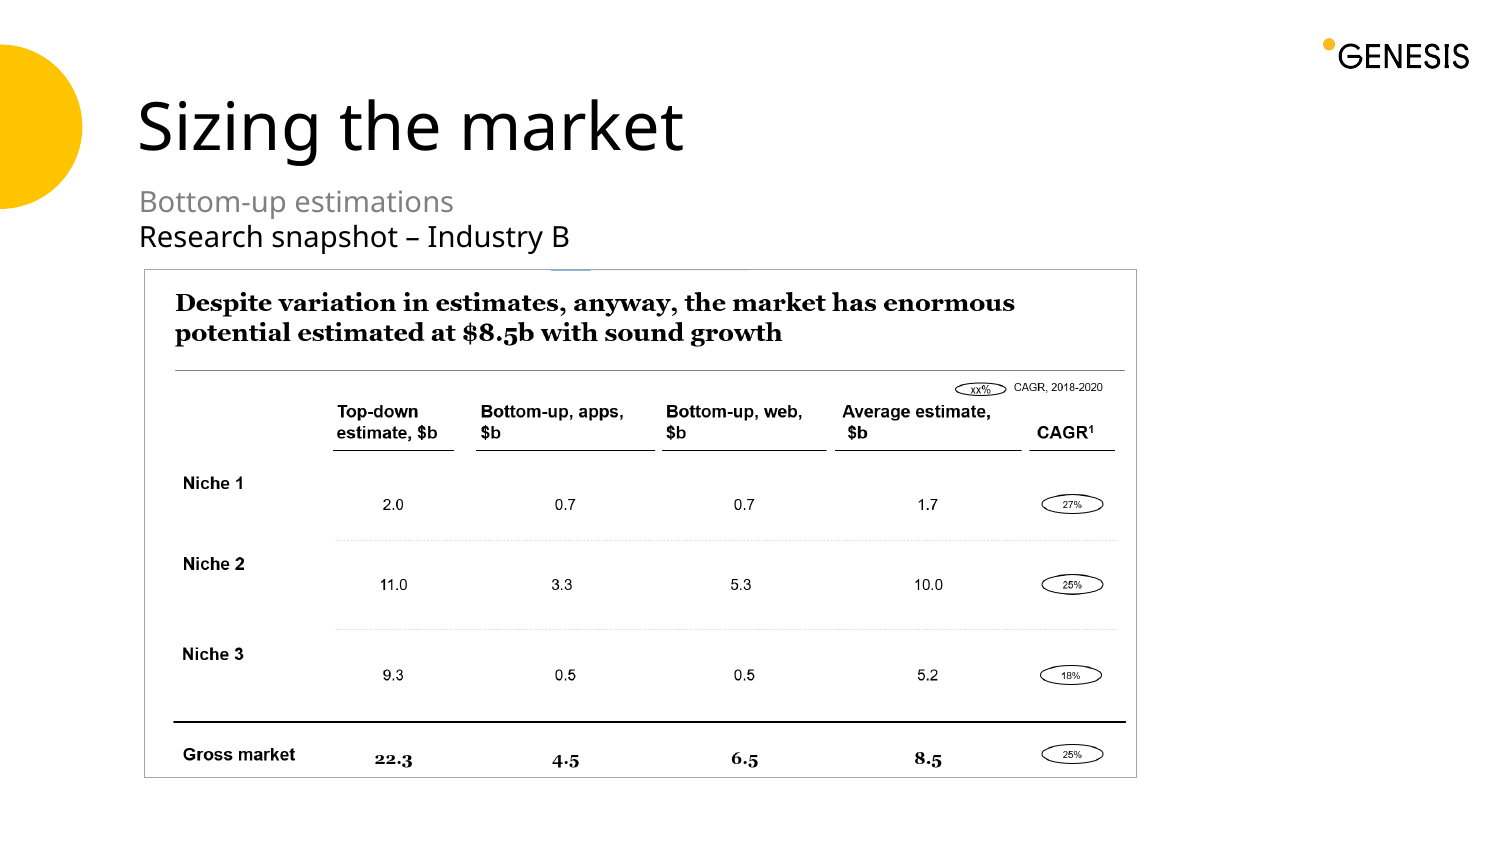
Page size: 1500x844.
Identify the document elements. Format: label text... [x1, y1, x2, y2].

text_box Sizing the market [122, 69, 1115, 182]
picture [144, 269, 1137, 779]
text_box [0, 44, 83, 209]
text_box Bottom-up estimations Research snapshot – Industry В [124, 175, 850, 296]
picture [1323, 38, 1469, 69]
